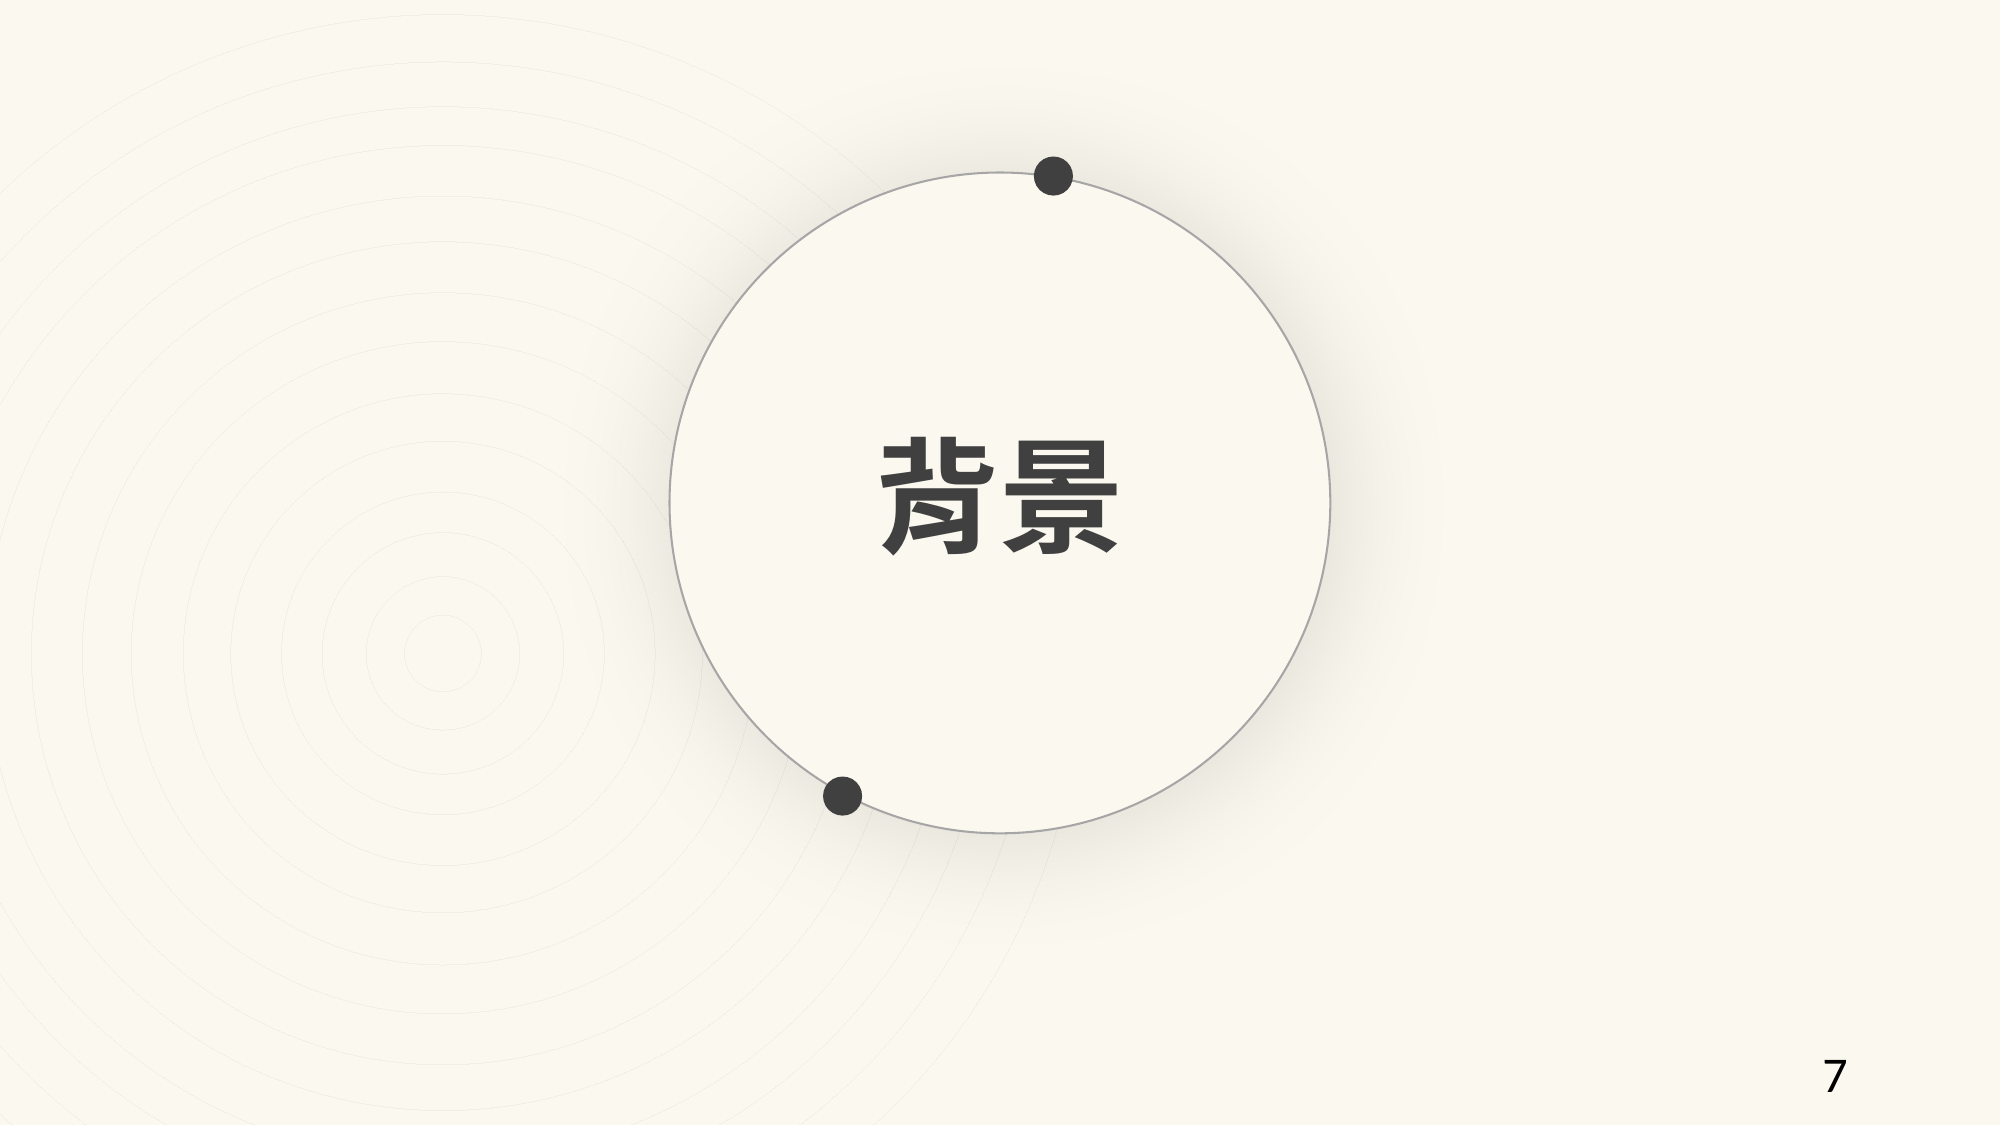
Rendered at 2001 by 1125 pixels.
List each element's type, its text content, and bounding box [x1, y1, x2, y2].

text_box [1082, 181, 1319, 410]
text_box [1082, 576, 1324, 825]
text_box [0, 14, 1082, 1125]
text_box 背景 [1082, 410, 1351, 576]
slide_number 7 [1412, 1042, 1863, 1103]
